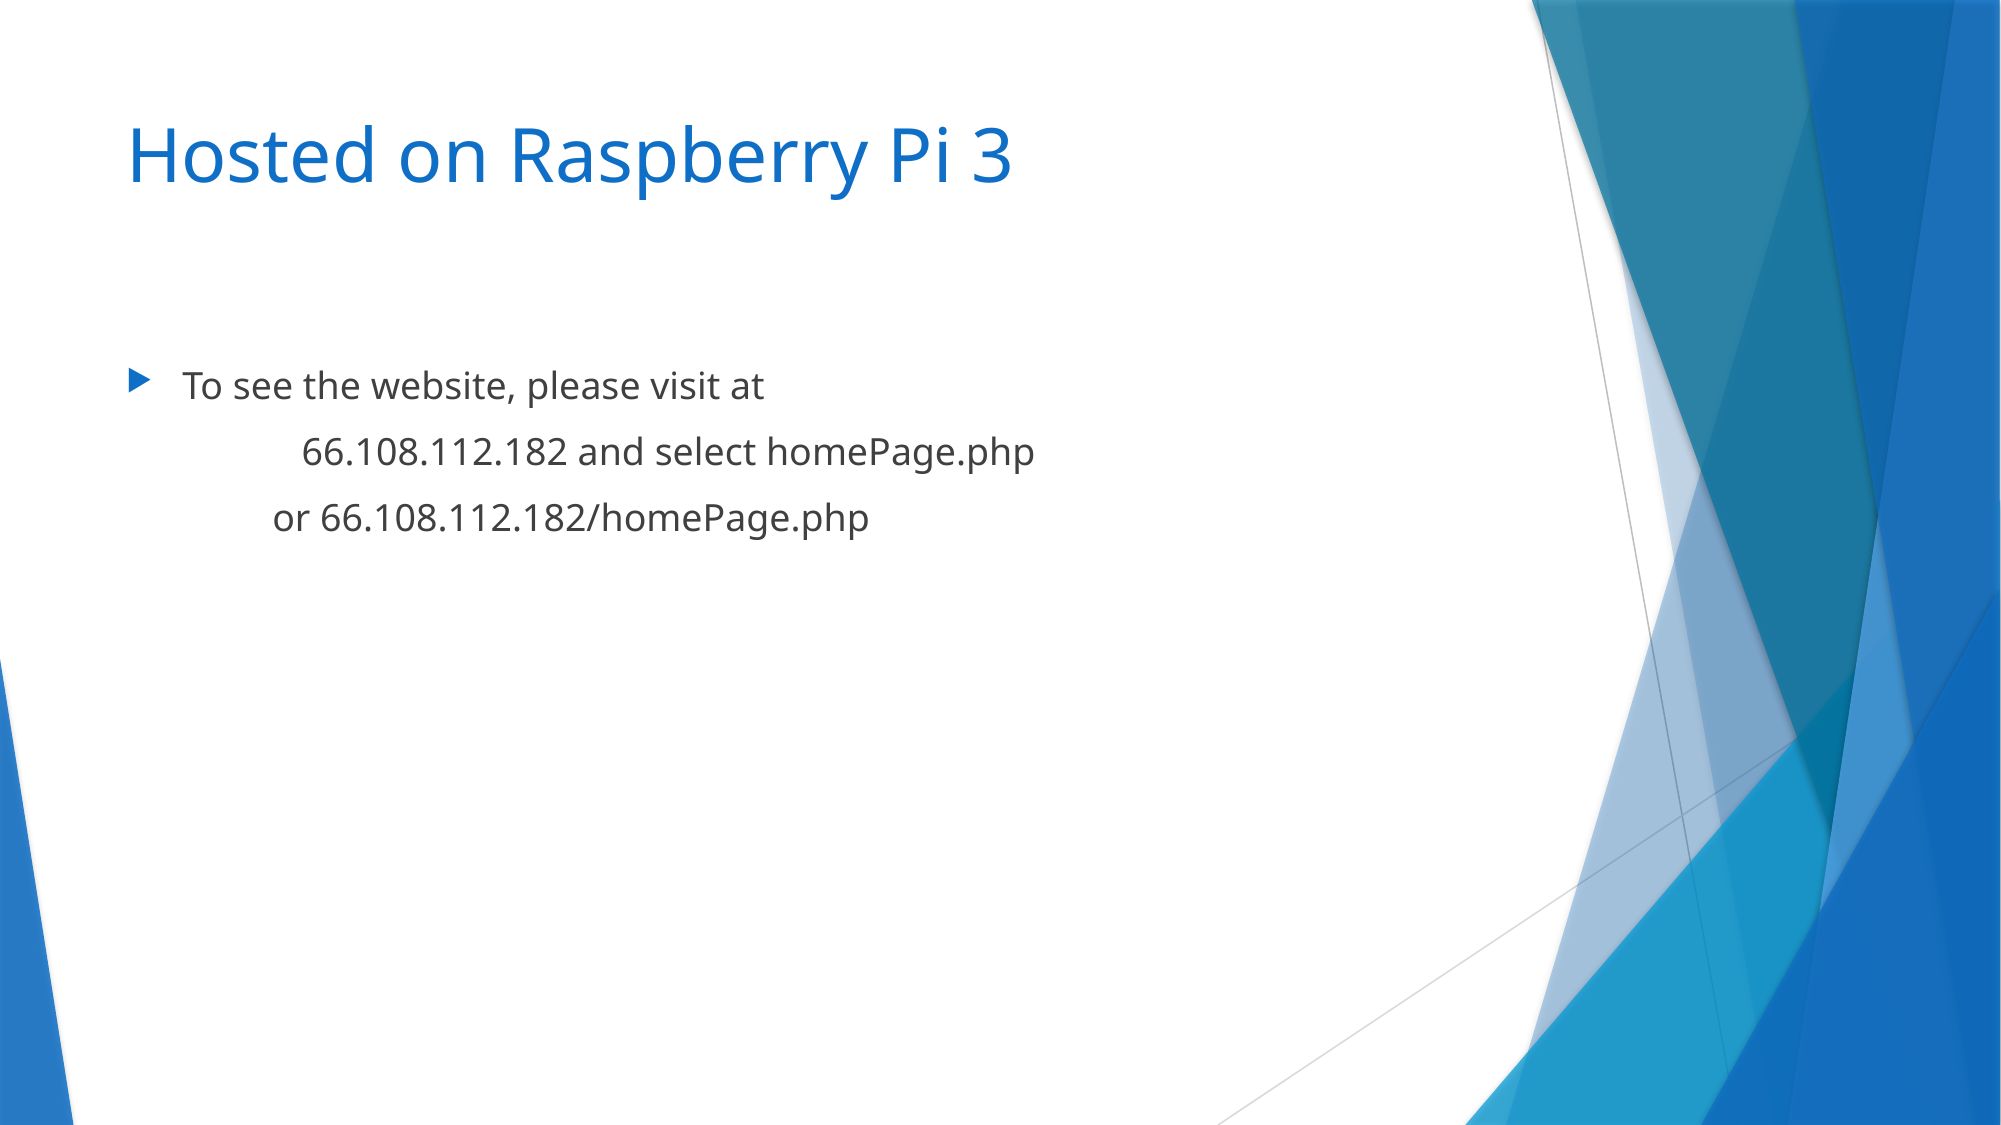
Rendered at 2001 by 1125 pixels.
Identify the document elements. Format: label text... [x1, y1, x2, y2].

list To see the website, please visit at 66.108.112.182 and select homePage.php or 66.108.112.182/homePage.php [111, 354, 1522, 992]
title Hosted on Raspberry Pi 3 [111, 99, 1522, 317]
